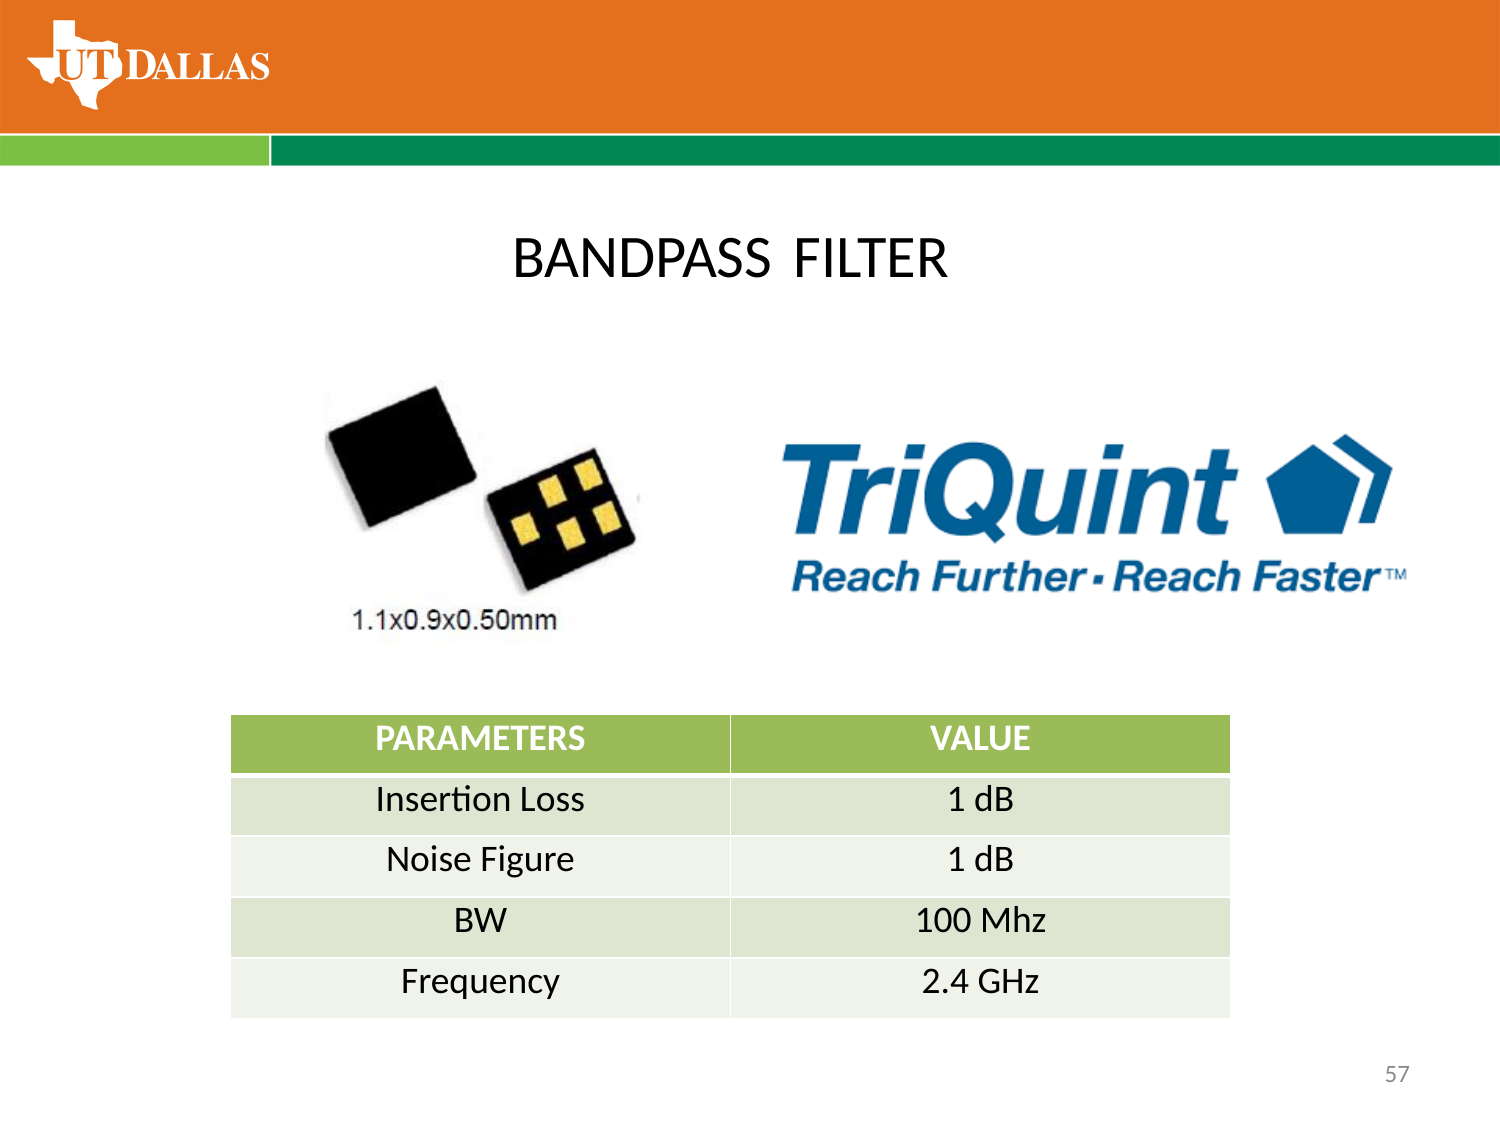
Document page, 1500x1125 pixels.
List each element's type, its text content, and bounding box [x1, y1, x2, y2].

table_cell BW [231, 898, 730, 957]
table_cell 100 Mhz [731, 898, 1230, 957]
table_cell 1 dB [731, 837, 1230, 896]
table_cell Frequency [231, 959, 730, 1018]
table_header VALUE [731, 715, 1230, 773]
slide_number 57 [1074, 1042, 1425, 1103]
table_cell 2.4 GHz [731, 959, 1230, 1018]
table_cell Noise Figure [231, 837, 730, 896]
table_header PARAMETERS [231, 715, 730, 773]
table_cell Insertion Loss [231, 778, 730, 835]
table_cell 1 dB [731, 778, 1230, 835]
picture [0, 0, 1500, 1125]
text_box BANDPASS FILTER [249, 178, 1212, 303]
